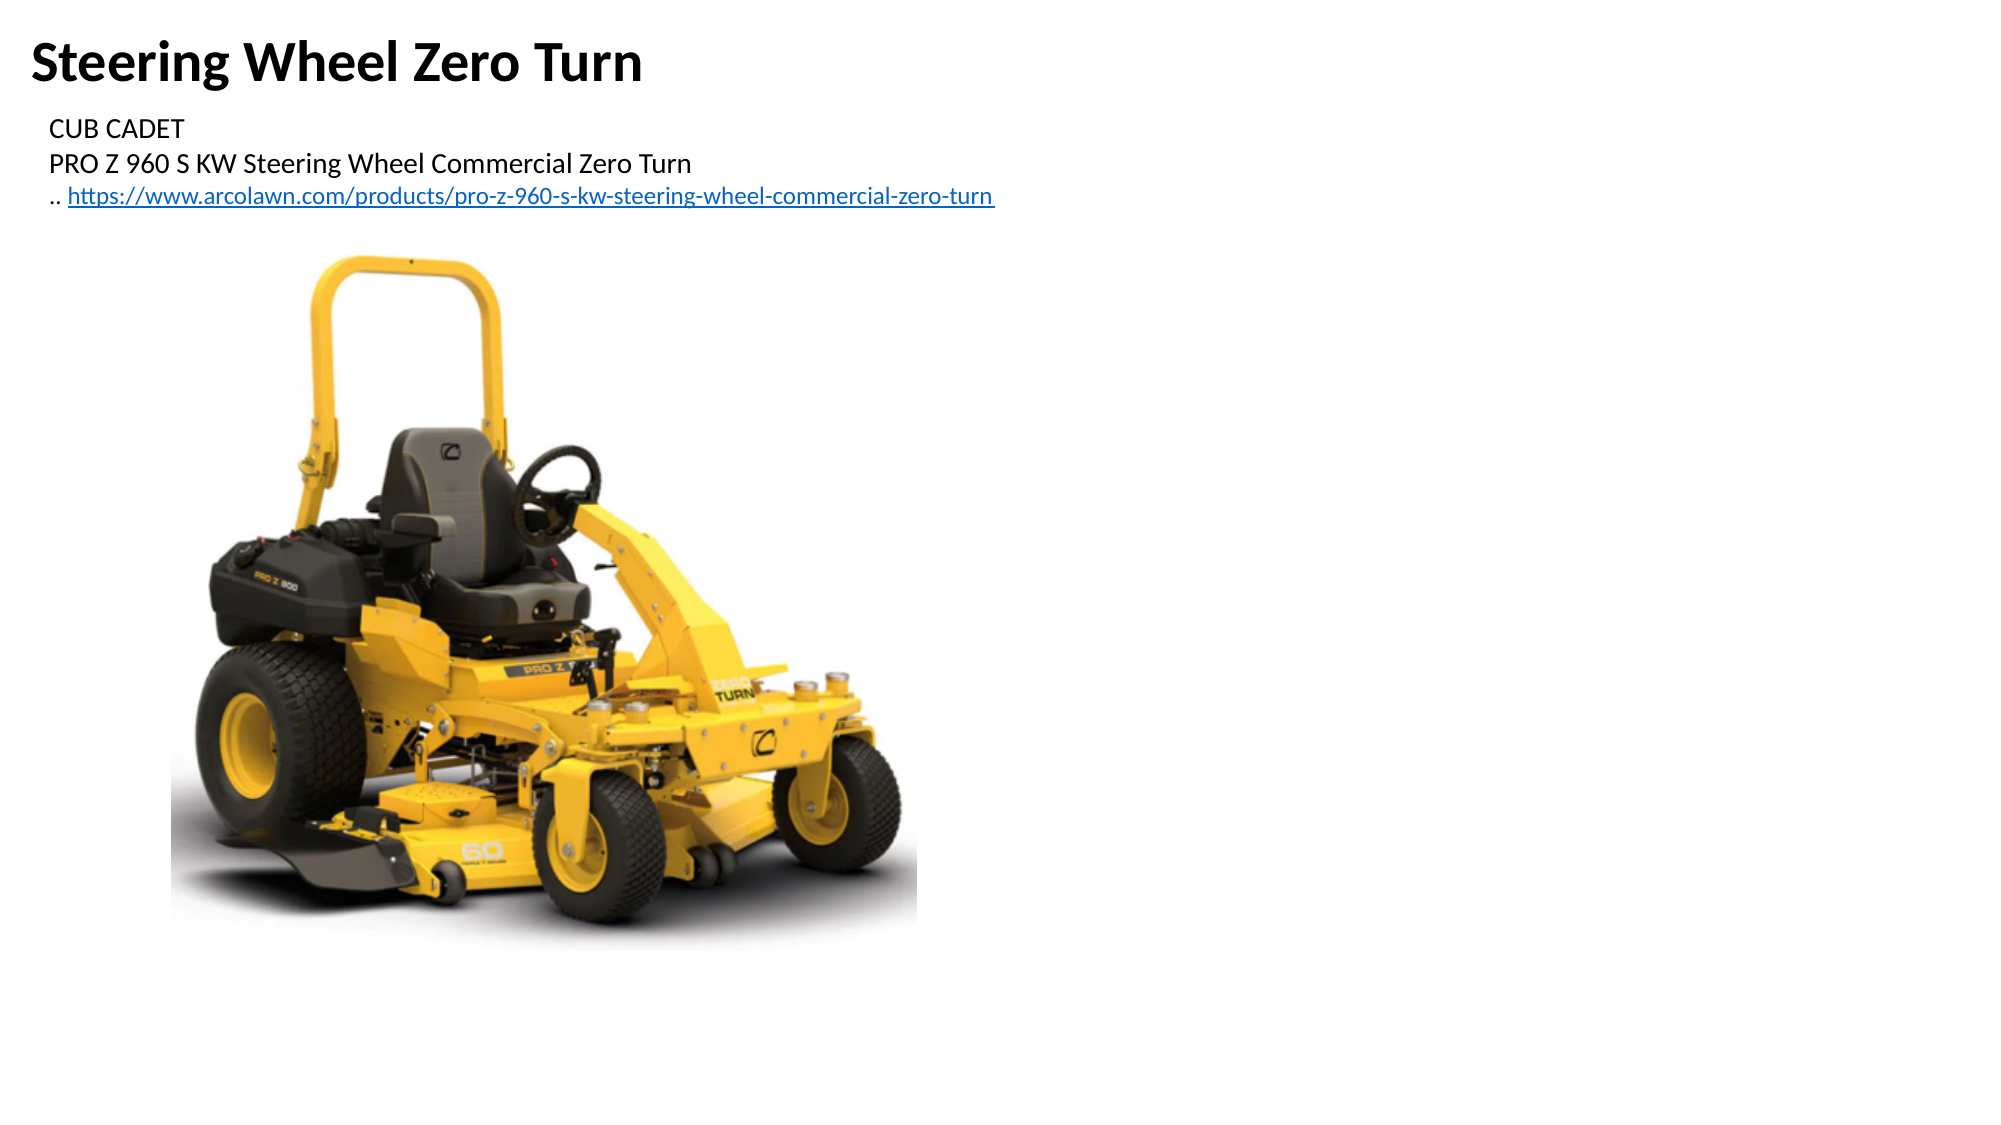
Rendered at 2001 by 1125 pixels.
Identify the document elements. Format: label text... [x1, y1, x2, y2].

text_box CUB CADET PRO Z 960 S KW Steering Wheel Commercial Zero Turn .. https://www.arcolawn.com/products/pro-z-960-s-kw-steering-wheel-commercial-zero-turn [34, 102, 1016, 217]
picture [170, 242, 917, 951]
text_box Steering Wheel Zero Turn [16, 16, 765, 101]
